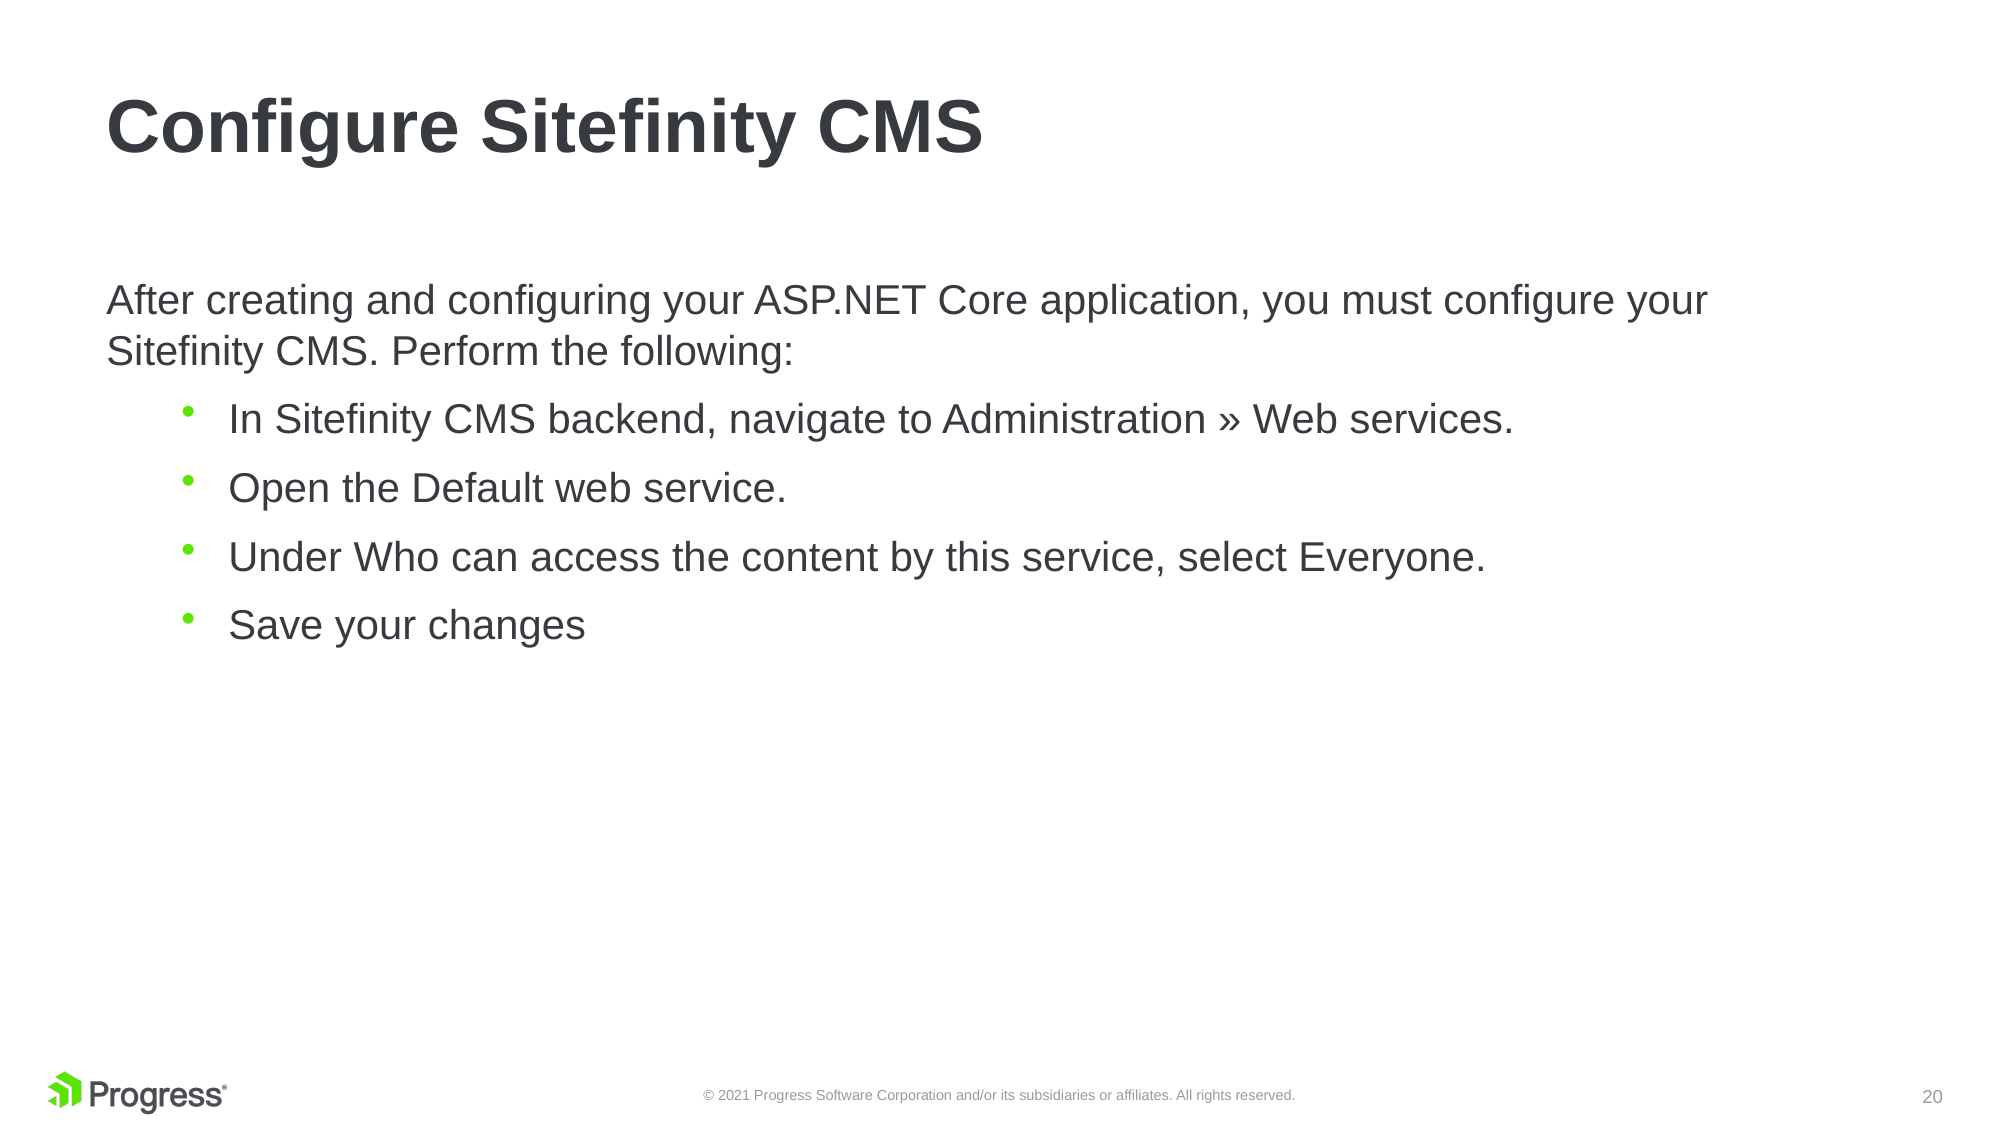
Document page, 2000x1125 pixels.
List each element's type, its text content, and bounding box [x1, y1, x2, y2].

title Configure Sitefinity CMS [91, 80, 1888, 177]
list After creating and configuring your ASP.NET Core application, you must configure your Sitefinity CMS. Perform the following: In Sitefinity CMS backend, navigate to Administration » Web services. Open the Default web service. Under Who can access the content by this service, select Everyone. Save your changes [91, 196, 1888, 1046]
